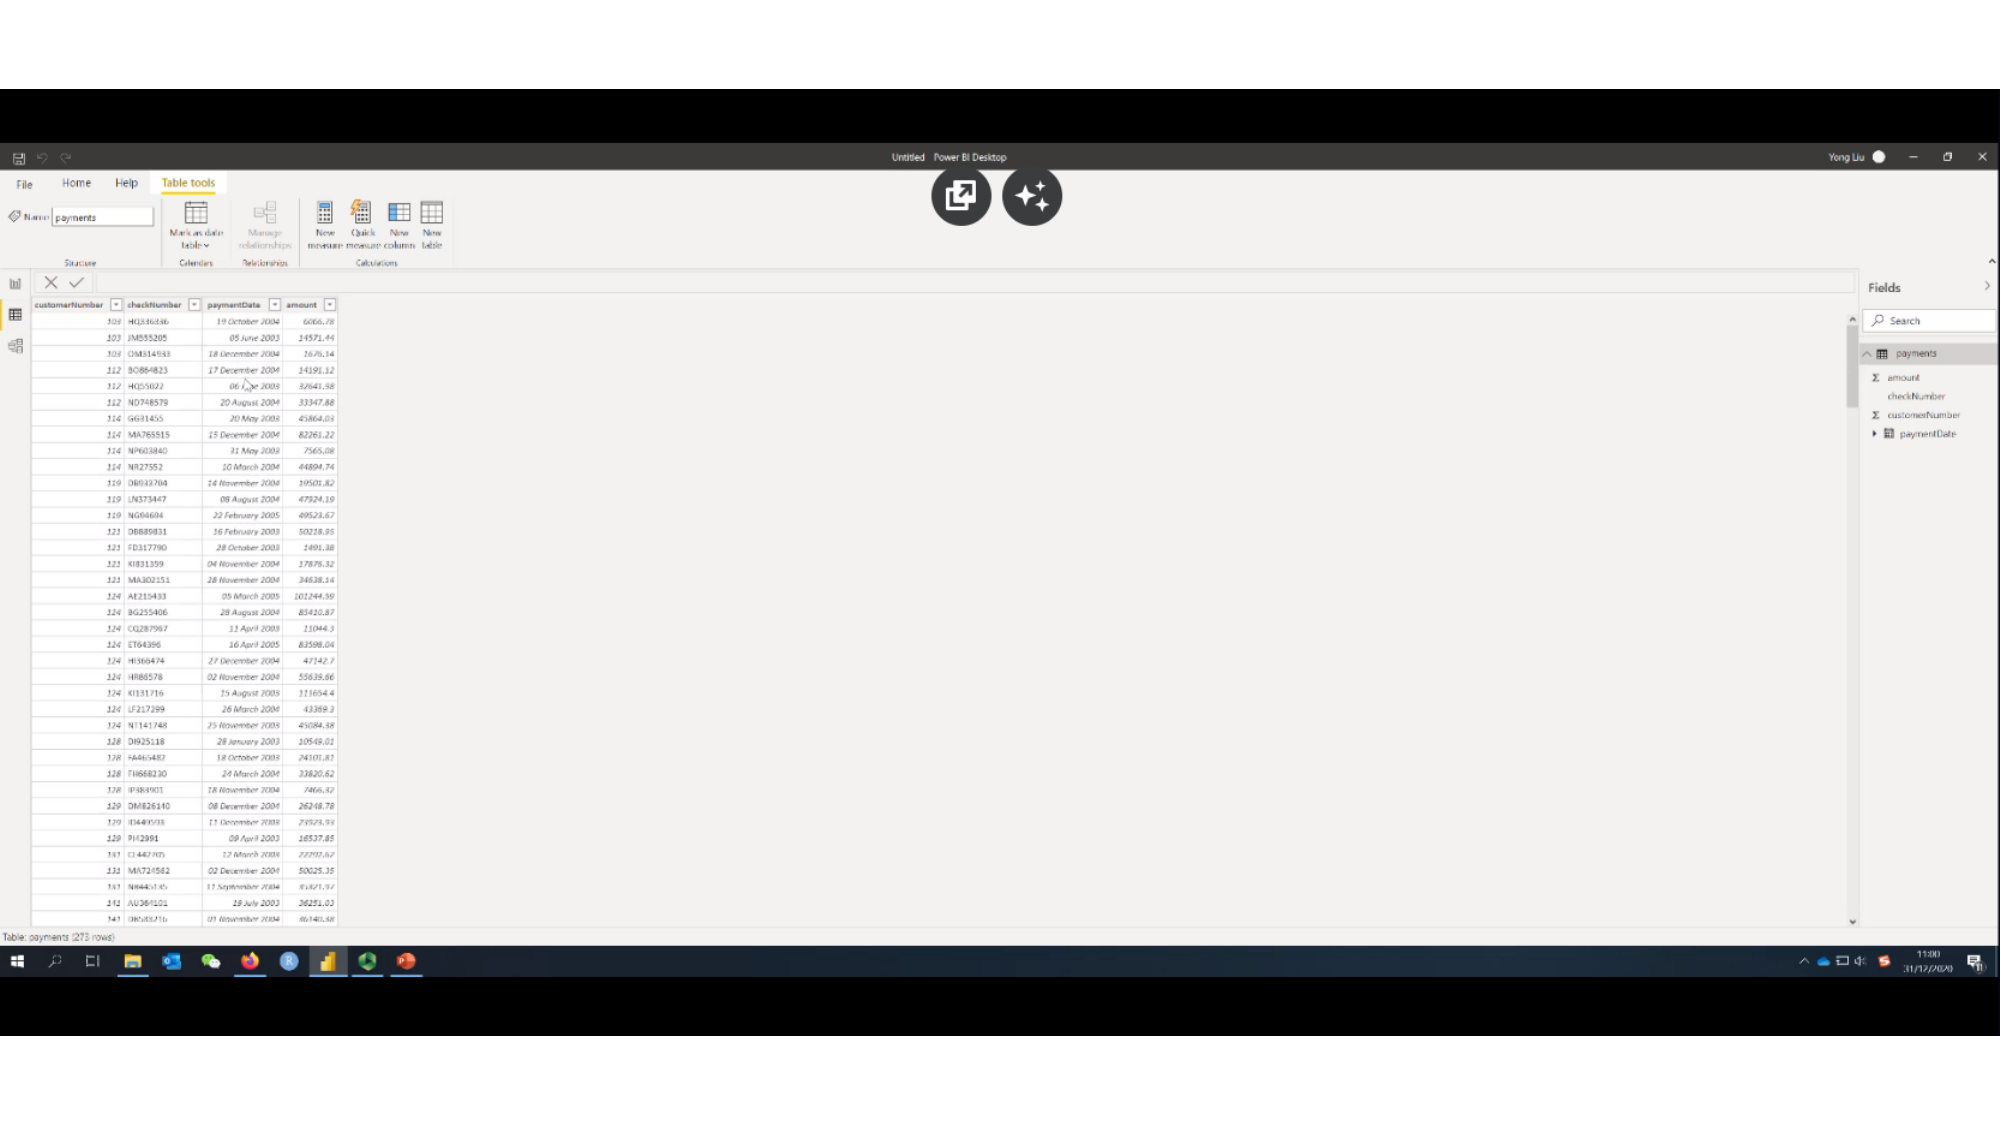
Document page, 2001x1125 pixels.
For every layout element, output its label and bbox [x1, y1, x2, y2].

picture [0, 88, 2000, 1037]
